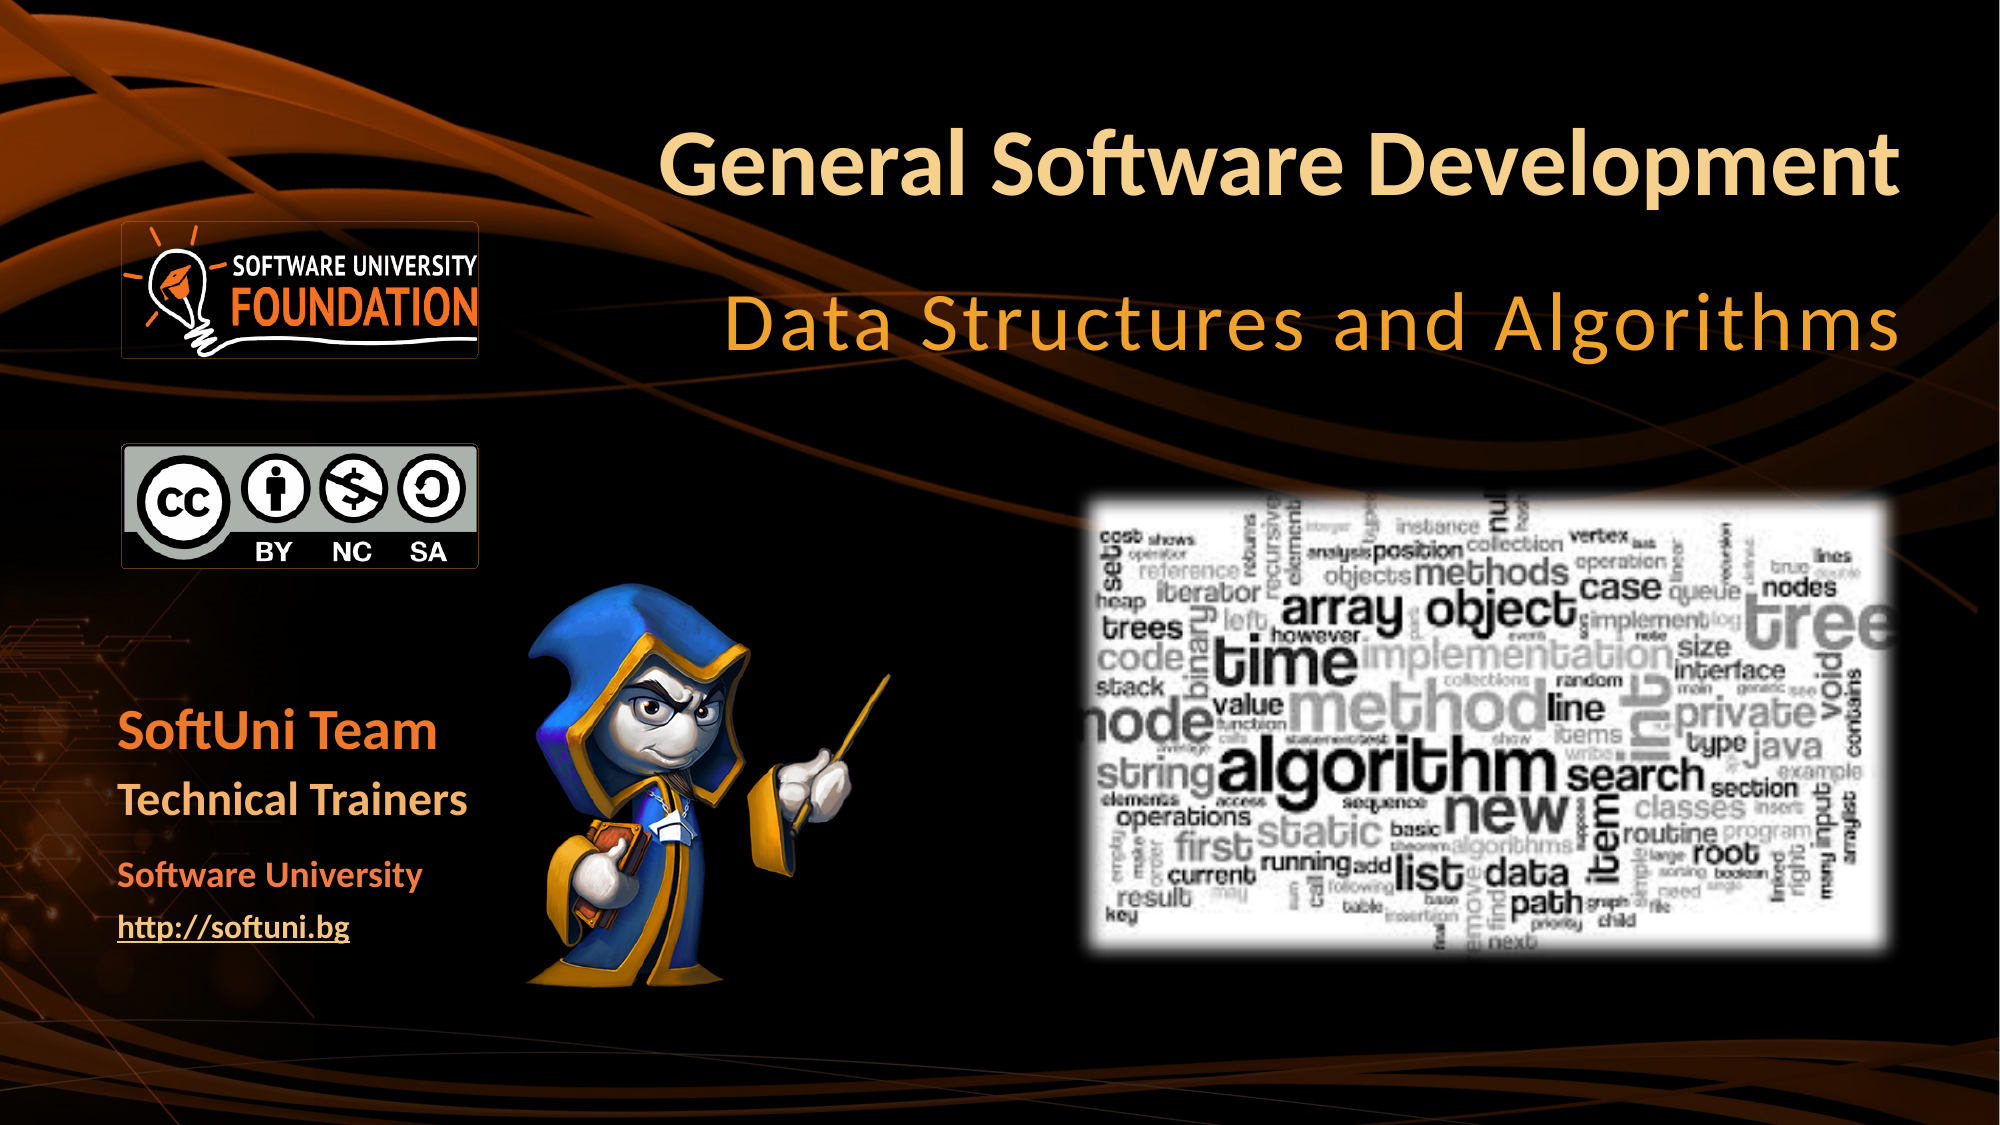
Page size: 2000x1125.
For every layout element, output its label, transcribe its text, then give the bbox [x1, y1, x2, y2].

text_box Software University [111, 841, 519, 897]
text_box General Software Development [519, 74, 1903, 254]
text_box Technical Trainers [111, 758, 519, 831]
picture [0, 0, 2000, 1125]
text_box http://softuni.bg [111, 897, 519, 952]
text_box SoftUni Team [111, 682, 519, 758]
text_box Data Structures and Algorithms [649, 262, 1903, 378]
